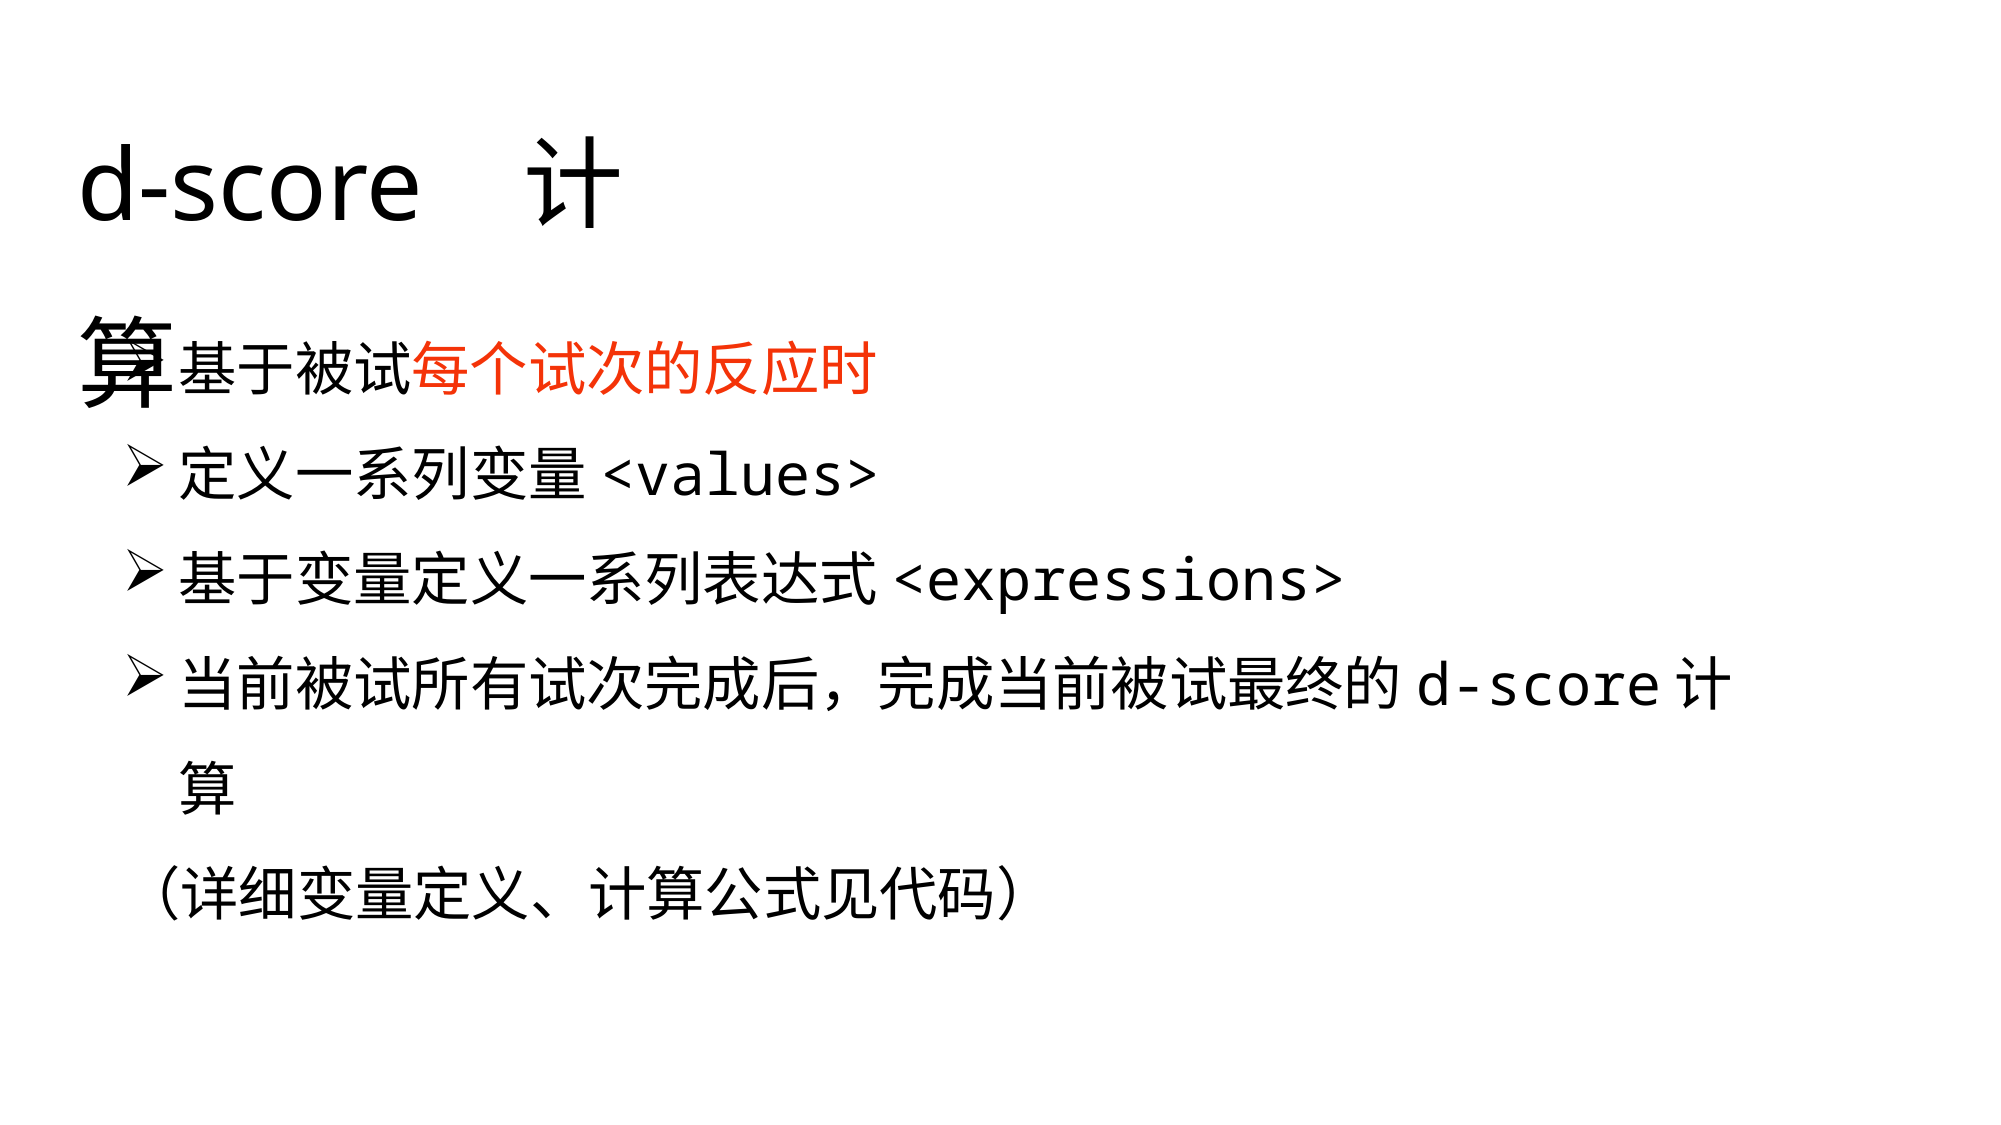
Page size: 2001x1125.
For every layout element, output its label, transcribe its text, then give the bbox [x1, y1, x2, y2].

text_box d-score计算 [62, 53, 638, 248]
text_box 基于被试每个试次的反应时 定义一系列变量<values> 基于变量定义一系列表达式<expressions> 当前被试所有试次完成后，完成当前被试最终的d-score计算 （详细变量定义、计算公式见代码） [107, 290, 1781, 935]
